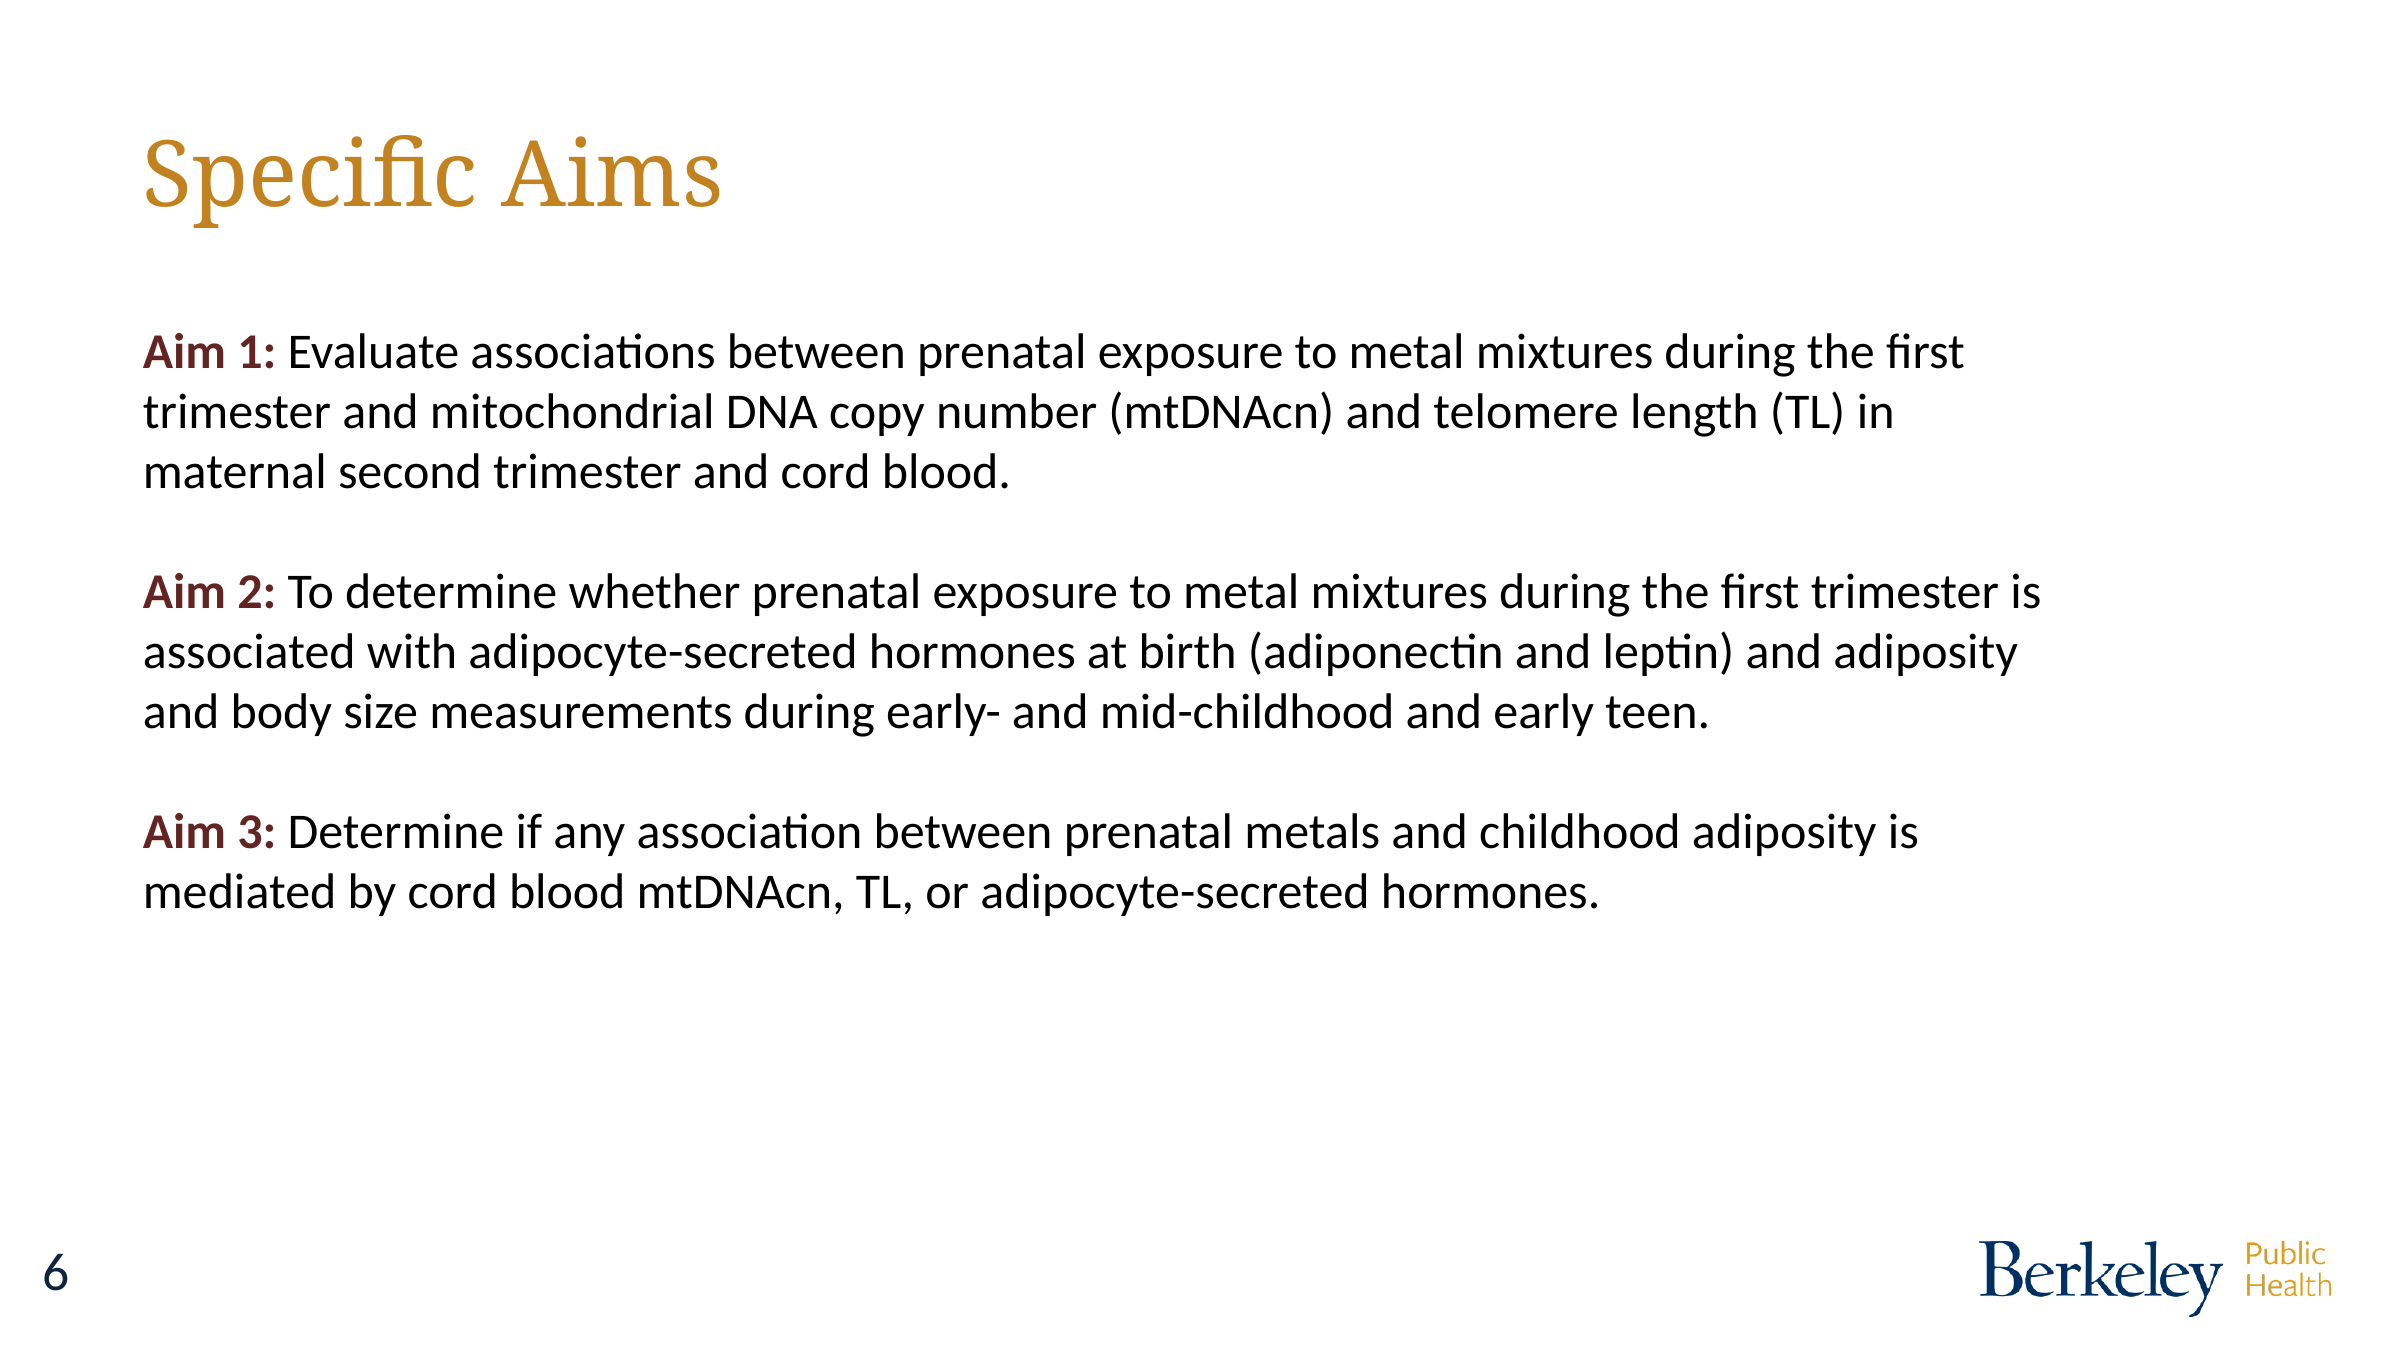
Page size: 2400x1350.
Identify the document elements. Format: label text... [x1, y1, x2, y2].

title Specific Aims [128, 107, 741, 221]
text_box Aim 1: Evaluate associations between prenatal exposure to metal mixtures during the first trimester and mitochondrial DNA copy number (mtDNAcn) and telomere length (TL) in maternal second trimester and cord blood. Aim 2: To determine whether prenatal exposure to metal mixtures during the first trimester is associated with adipocyte-secreted hormones at birth (adiponectin and leptin) and adiposity and body size measurements during early- and mid-childhood and early teen. Aim 3: Determine if any association between prenatal metals and childhood adiposity is mediated by cord blood mtDNAcn, TL, or adipocyte-secreted hormones. [127, 310, 2061, 959]
text_box 6 [27, 1229, 87, 1309]
